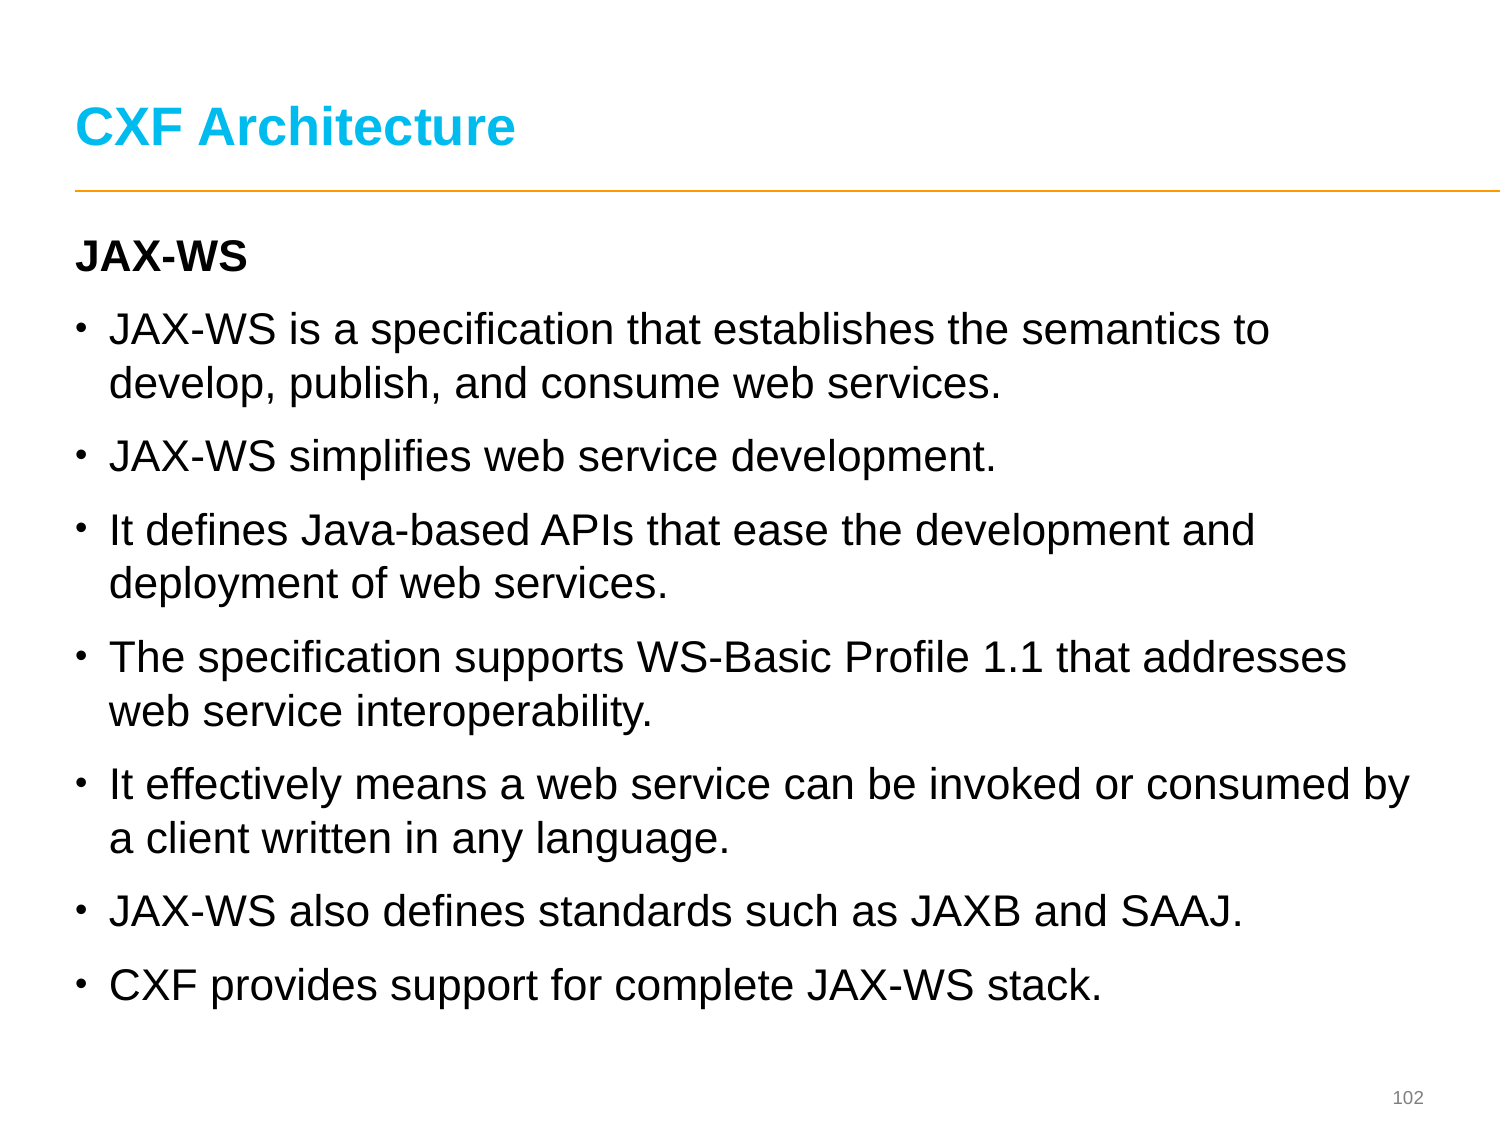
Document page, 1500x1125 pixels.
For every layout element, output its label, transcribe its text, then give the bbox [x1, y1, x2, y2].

list JAX-WS JAX-WS is a specification that establishes the semantics to develop, publish, and consume web services. JAX-WS simplifies web service development. It defines Java-based APIs that ease the development and deployment of web services. The specification supports WS-Basic Profile 1.1 that addresses web service interoperability. It effectively means a web service can be invoked or consumed by a client written in any language. JAX-WS also defines standards such as JAXB and SAAJ. CXF provides support for complete JAX-WS stack. [75, 226, 1425, 1018]
title CXF Architecture [75, 27, 1422, 157]
